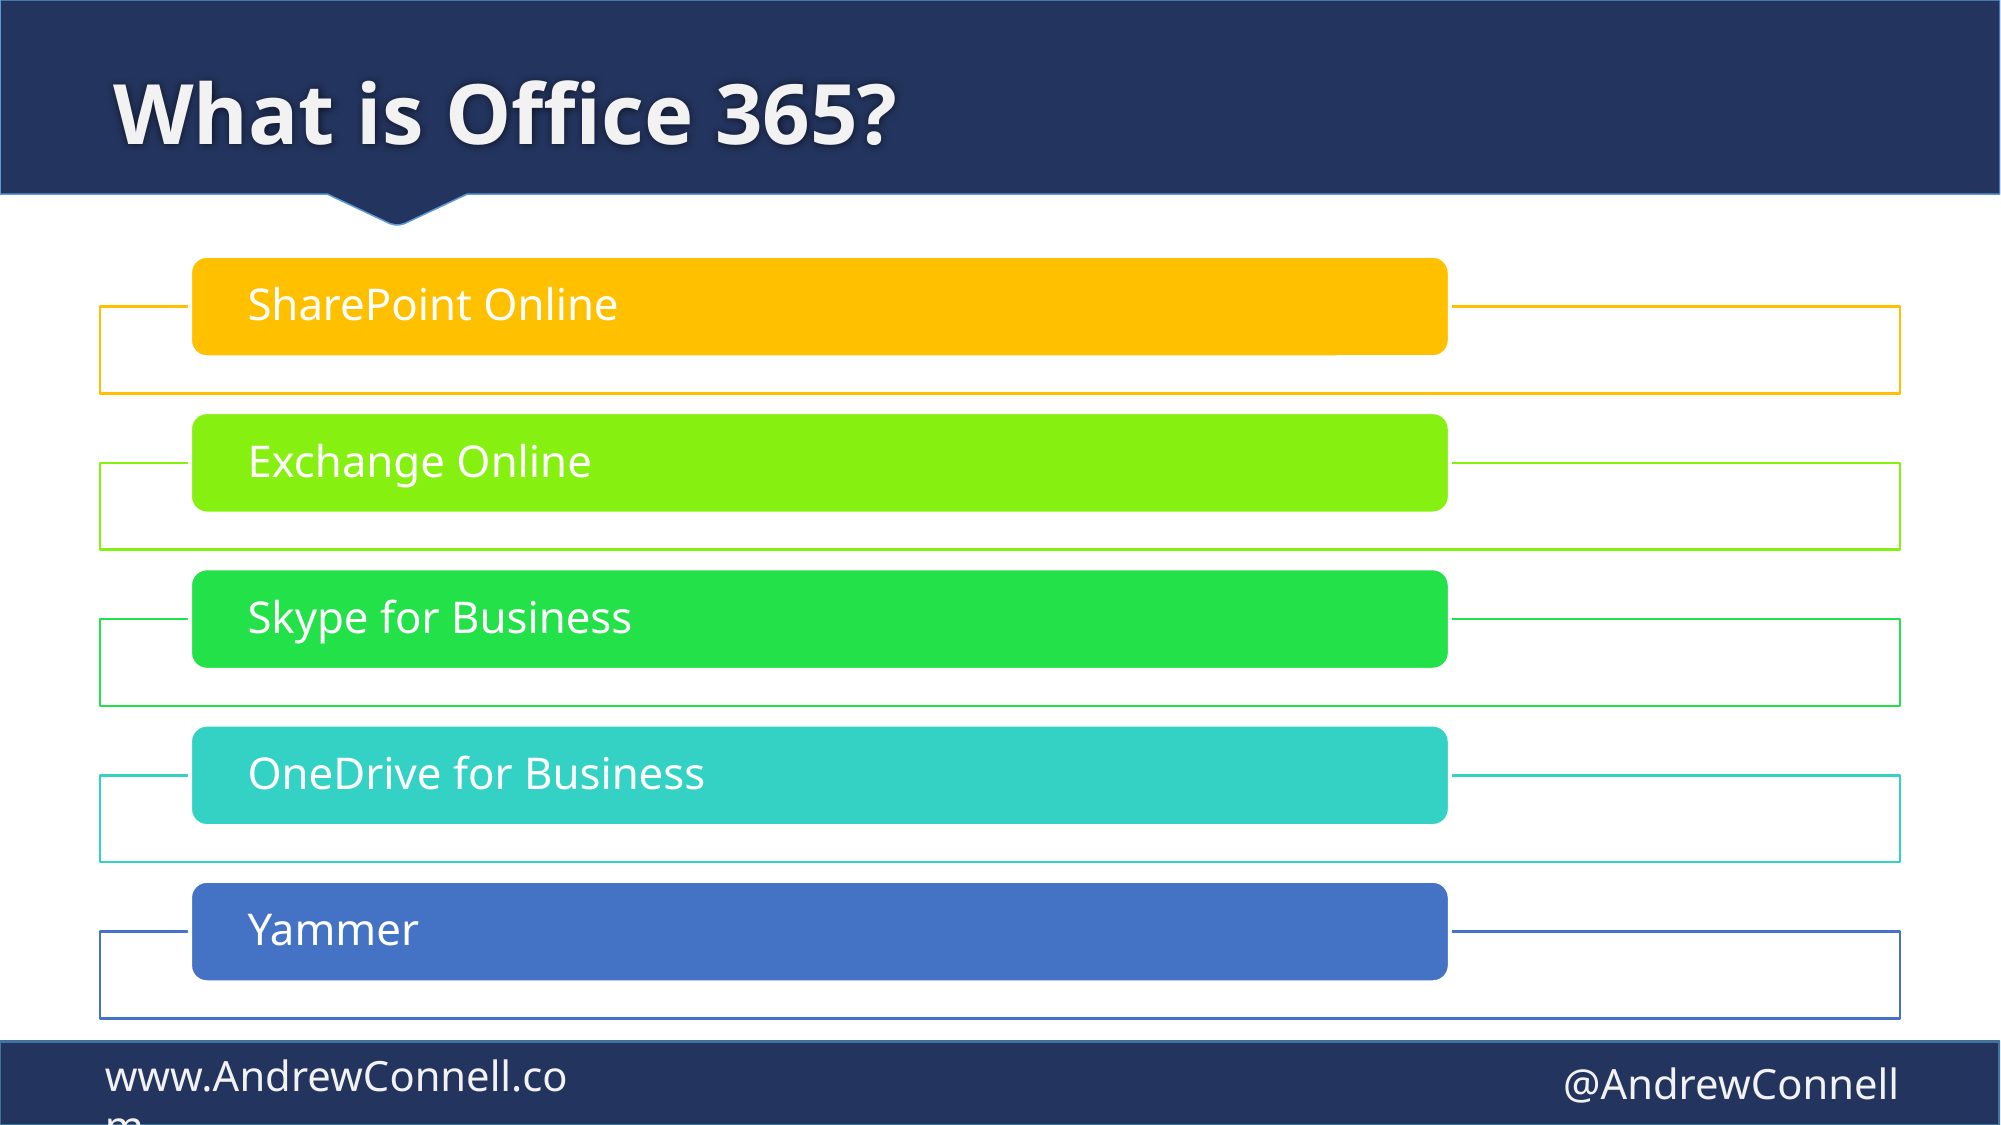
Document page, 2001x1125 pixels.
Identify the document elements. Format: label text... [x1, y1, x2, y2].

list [99, 247, 1901, 1027]
title What is Office 365? [98, 9, 1902, 169]
